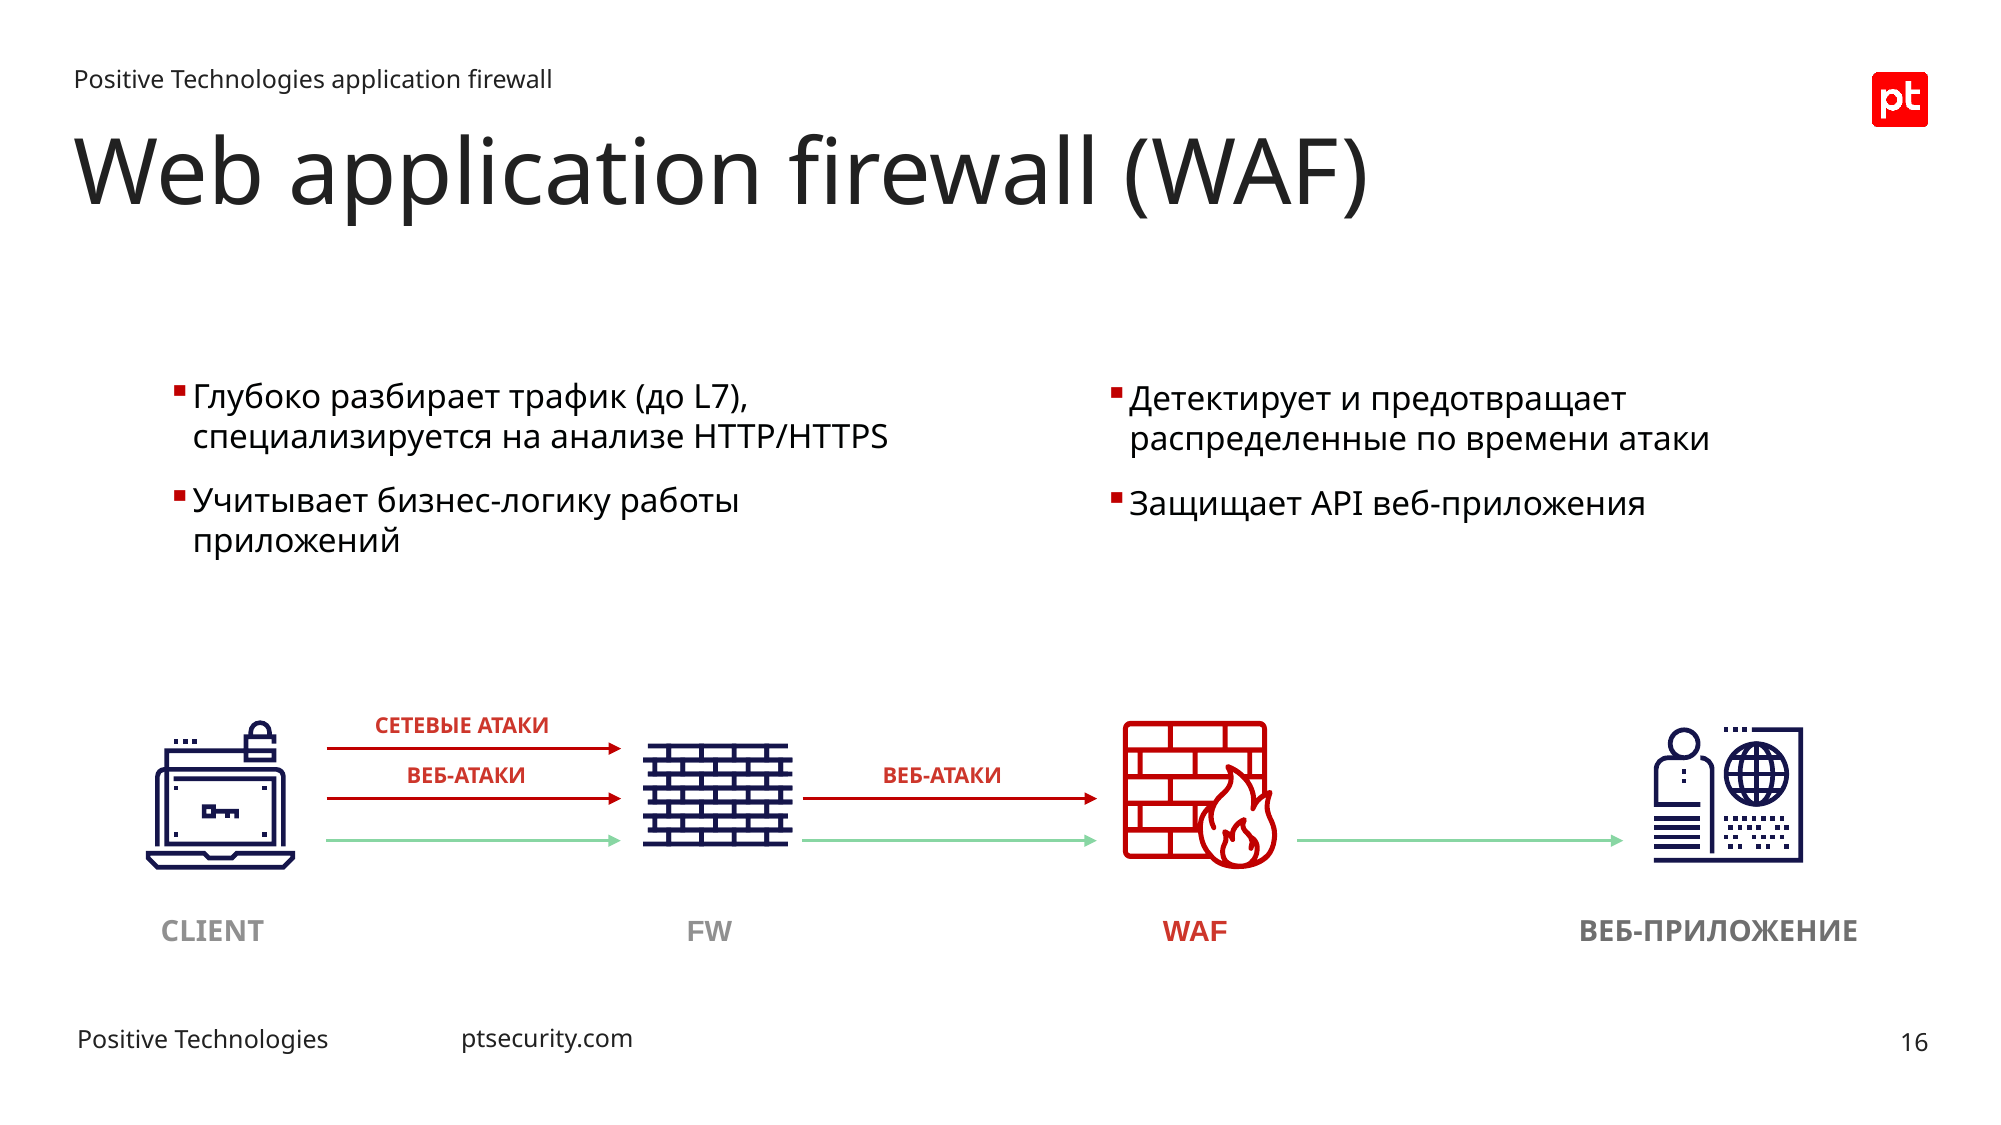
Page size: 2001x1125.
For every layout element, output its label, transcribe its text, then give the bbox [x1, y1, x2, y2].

text_box ВЕБ-АТАКИ [867, 754, 1018, 796]
text_box CLIENT [95, 905, 330, 956]
picture [1872, 72, 1928, 127]
title Web application firewall (WAF) [58, 117, 1639, 352]
text_box Детектирует и предотвращает распределенные по времени атаки Защищает API веб-приложения [1096, 369, 1826, 530]
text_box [145, 720, 296, 870]
text_box FW [641, 905, 778, 956]
list Positive Technologies application firewall [58, 48, 1609, 109]
text_box WAF [1120, 905, 1270, 956]
text_box Глубоко разбирает трафик (до L7), специализируется на анализе HTTP/HTTPS Учитывает бизнес-логику работы приложений [152, 367, 935, 567]
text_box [1653, 727, 1804, 863]
text_box ВЕБ-АТАКИ [391, 754, 542, 796]
text_box ВЕБ-ПРИЛОЖЕНИЕ [1532, 905, 1905, 956]
slide_number 16 [1608, 1013, 1944, 1074]
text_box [643, 743, 793, 847]
text_box СЕТЕВЫЕ АТАКИ [359, 704, 565, 746]
text_box [1122, 720, 1278, 870]
